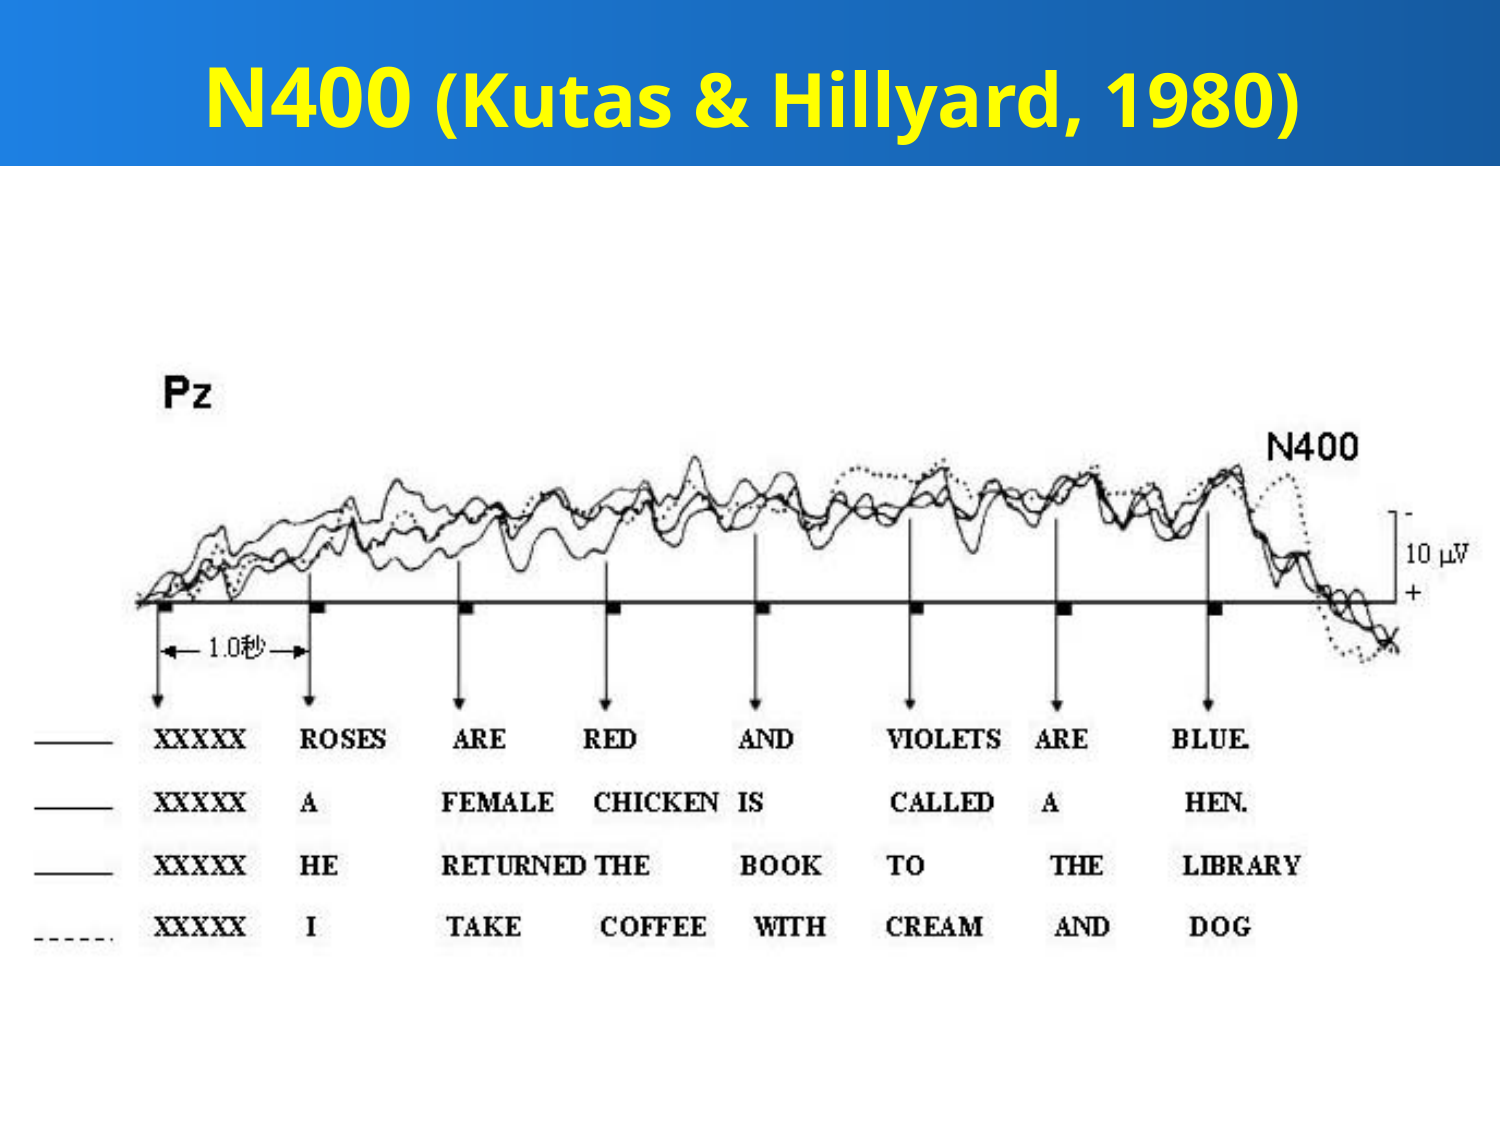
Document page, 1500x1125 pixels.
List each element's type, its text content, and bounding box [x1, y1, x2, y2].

picture [0, 328, 1500, 1001]
title N400 (Kutas & Hillyard, 1980) [74, 23, 1430, 165]
